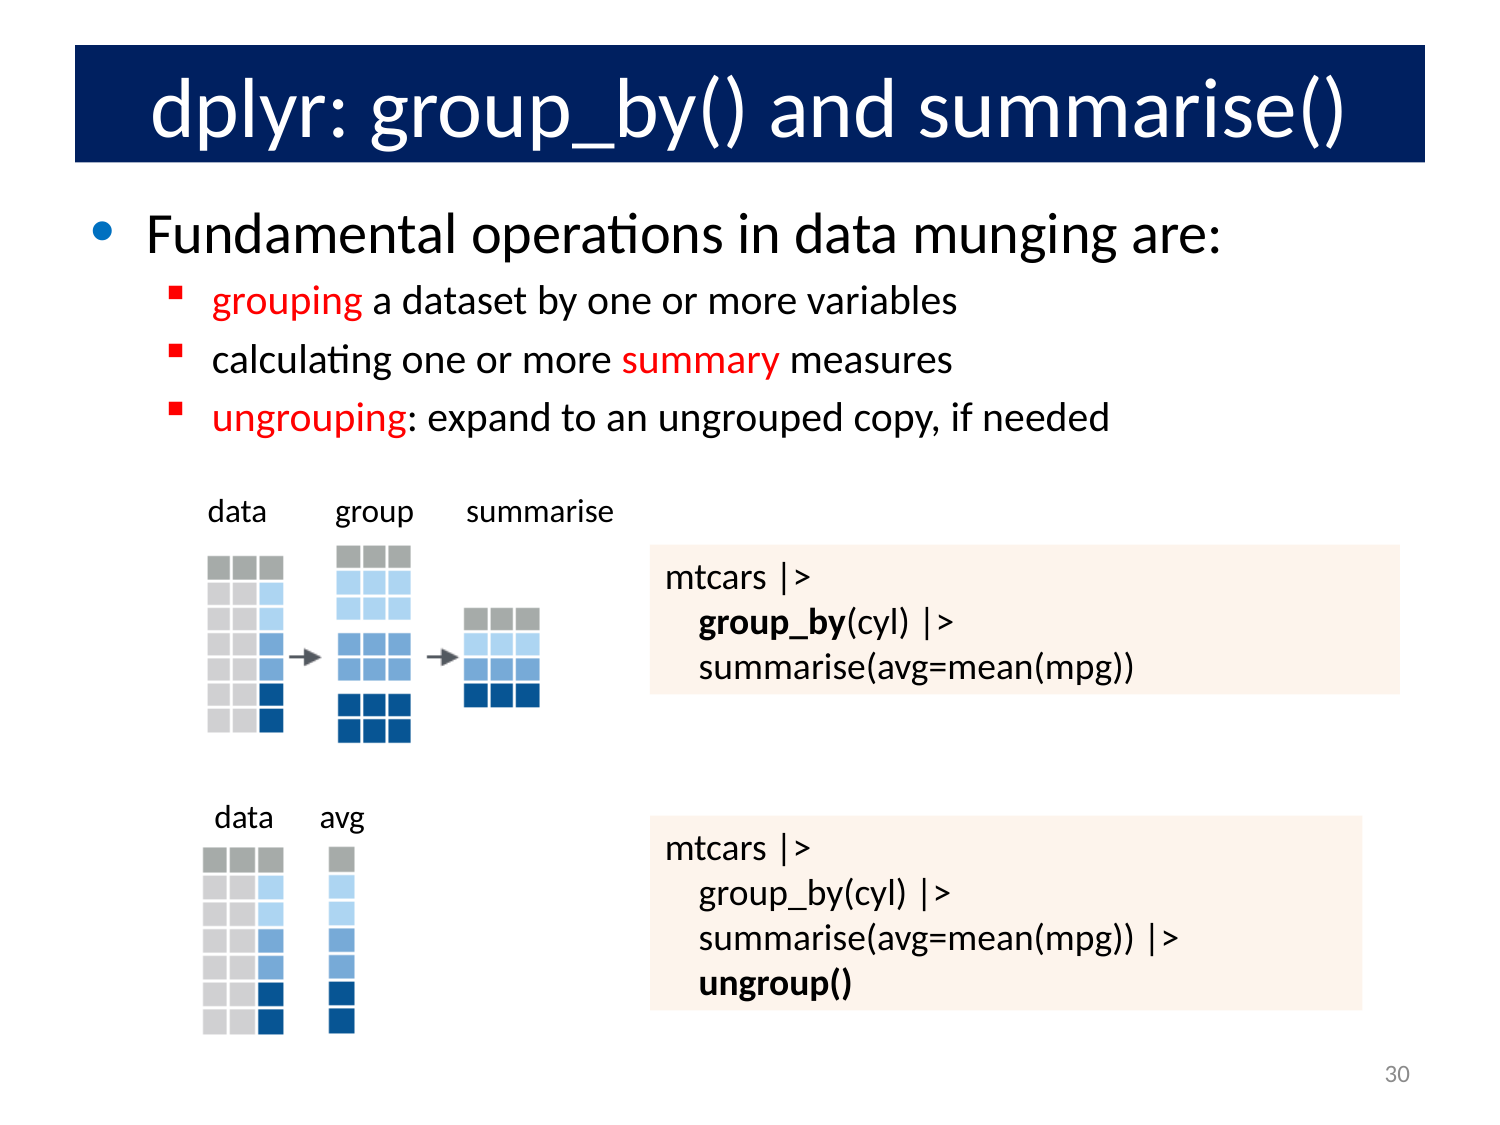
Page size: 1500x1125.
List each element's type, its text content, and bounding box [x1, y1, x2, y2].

text_box group [305, 481, 430, 532]
text_box data [174, 481, 300, 537]
list Fundamental operations in data munging are: grouping a dataset by one or more variables calculating one or more summary measures ungrouping: expand to an ungrouped copy, if needed [75, 187, 1425, 463]
picture [198, 534, 565, 753]
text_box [197, 787, 381, 1041]
title dplyr: group_by() and summarise() [75, 45, 1425, 163]
text_box mtcars |> group_by(cyl) |> summarise(avg=mean(mpg)) [649, 544, 1400, 695]
text_box mtcars |> group_by(cyl) |> summarise(avg=mean(mpg)) |> ungroup() [650, 815, 1363, 1011]
slide_number 30 [1074, 1042, 1425, 1103]
text_box summarise [430, 481, 650, 537]
